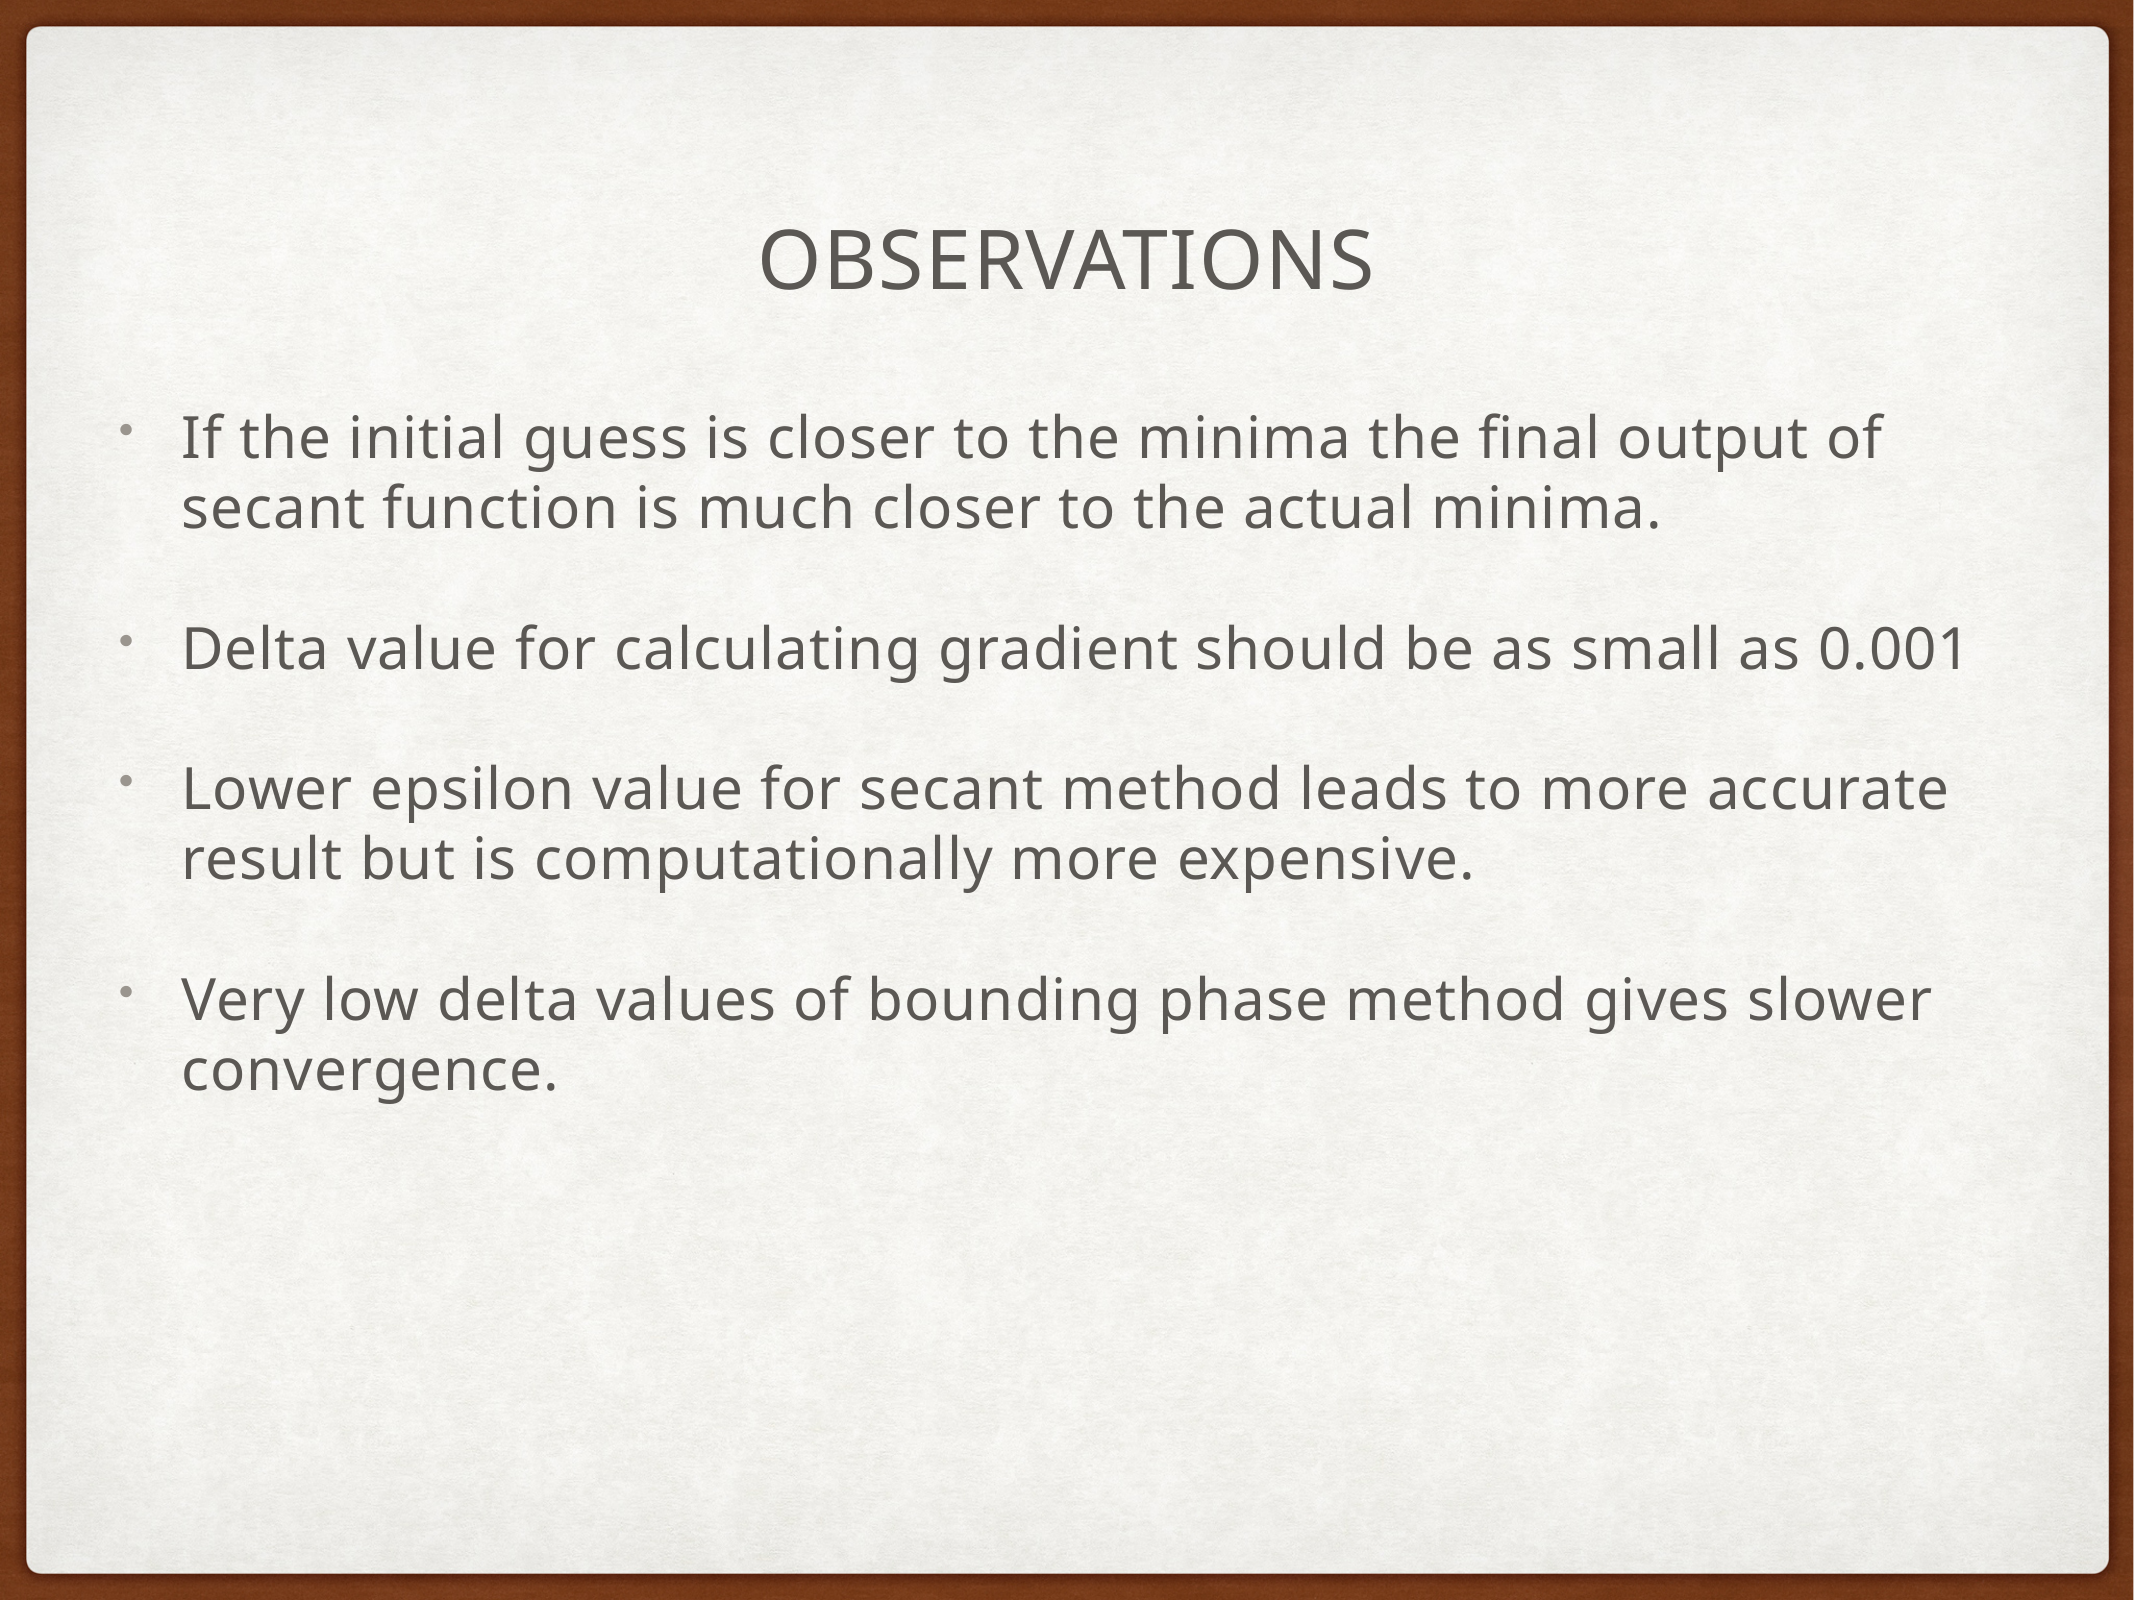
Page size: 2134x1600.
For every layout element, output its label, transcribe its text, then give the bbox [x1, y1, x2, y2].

title Observations [109, 198, 2024, 323]
picture [0, 0, 2134, 1600]
list If the initial guess is closer to the minima the final output of secant function is much closer to the actual minima. Delta value for calculating gradient should be as small as 0.001 Lower epsilon value for secant method leads to more accurate result but is computationally more expensive. Very low delta values of bounding phase method gives slower convergence. [109, 391, 2024, 1451]
